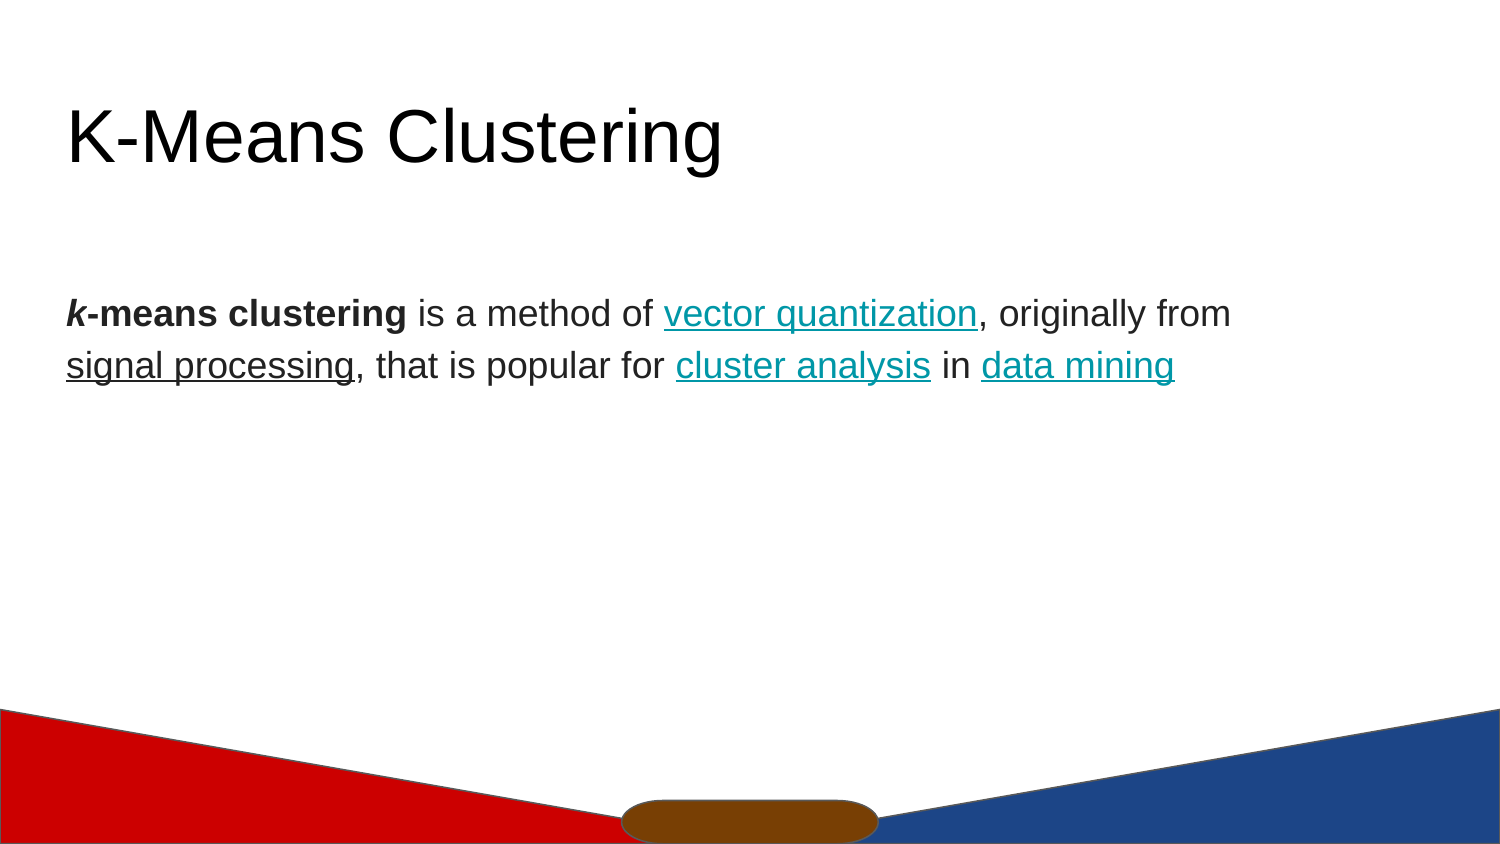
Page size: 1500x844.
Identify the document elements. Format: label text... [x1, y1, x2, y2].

text_box [621, 800, 879, 844]
list k-means clustering is a method of vector quantization, originally from signal processing, that is popular for cluster analysis in data mining [51, 189, 1449, 750]
text_box [0, 709, 651, 844]
text_box [848, 709, 1500, 844]
title K-Means Clustering [51, 72, 1449, 167]
